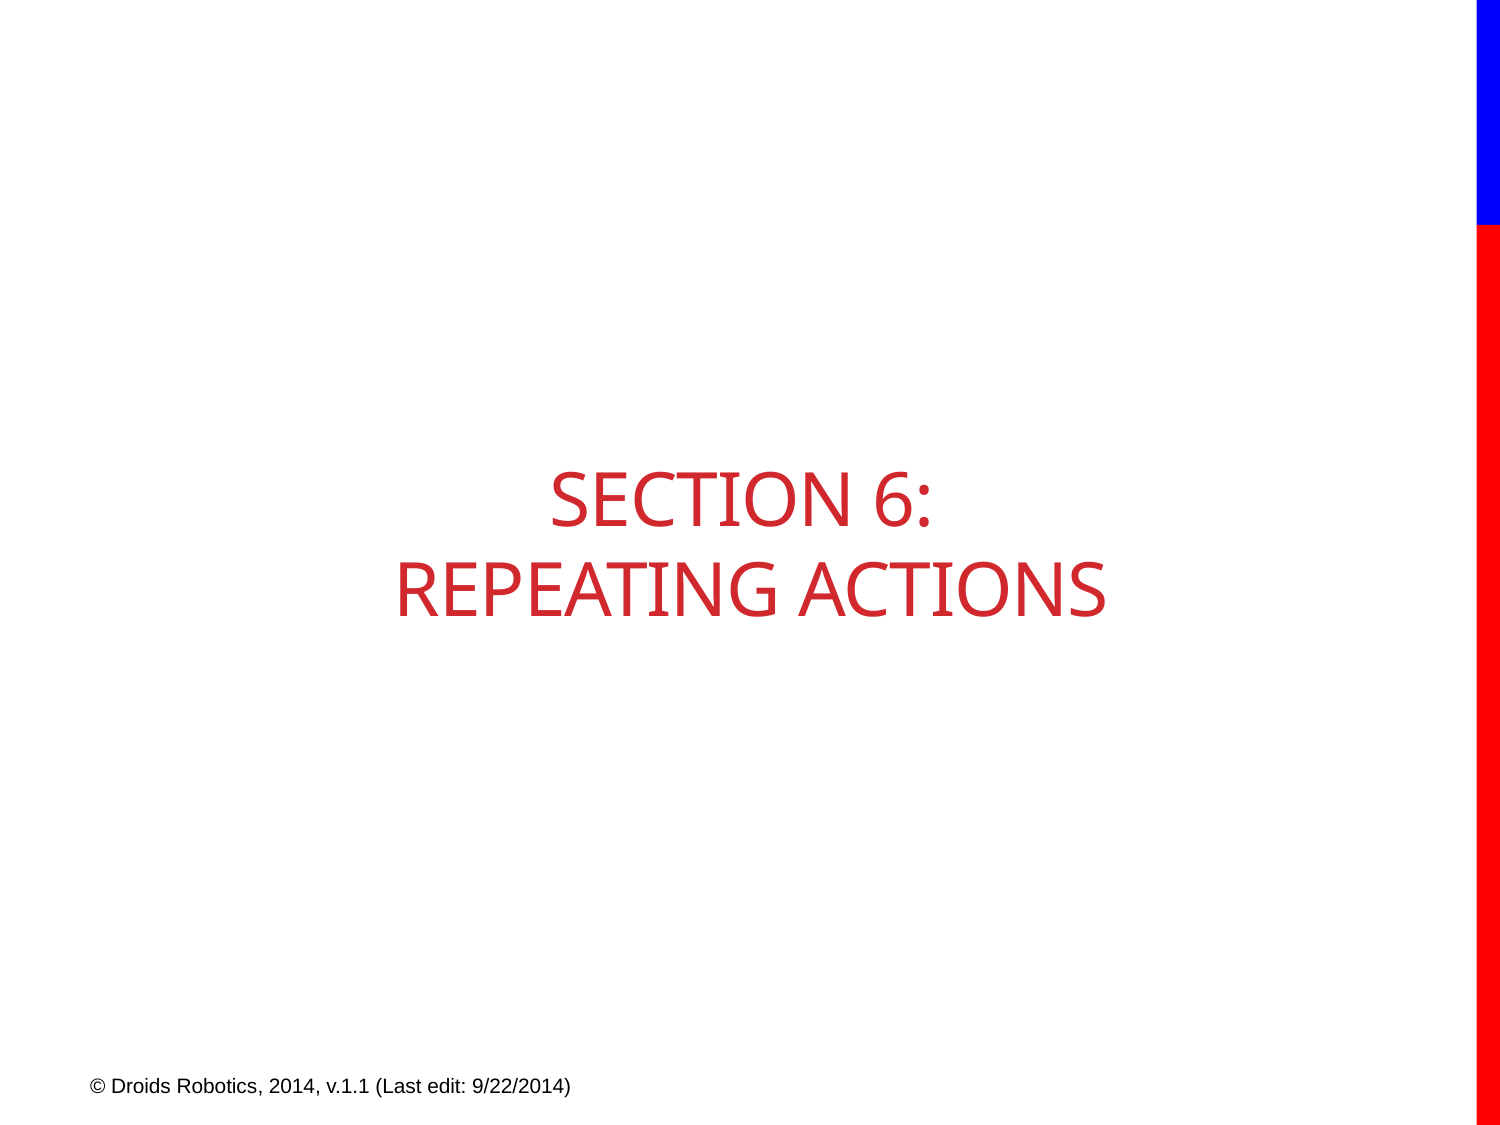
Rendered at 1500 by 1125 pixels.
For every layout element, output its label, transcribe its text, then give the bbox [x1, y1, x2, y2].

footer © Droids Robotics, 2014, v.1.1 (Last edit: 9/22/2014) [75, 1065, 638, 1112]
title SECTION 6: REPEATING ACTIONS [75, 443, 1428, 669]
